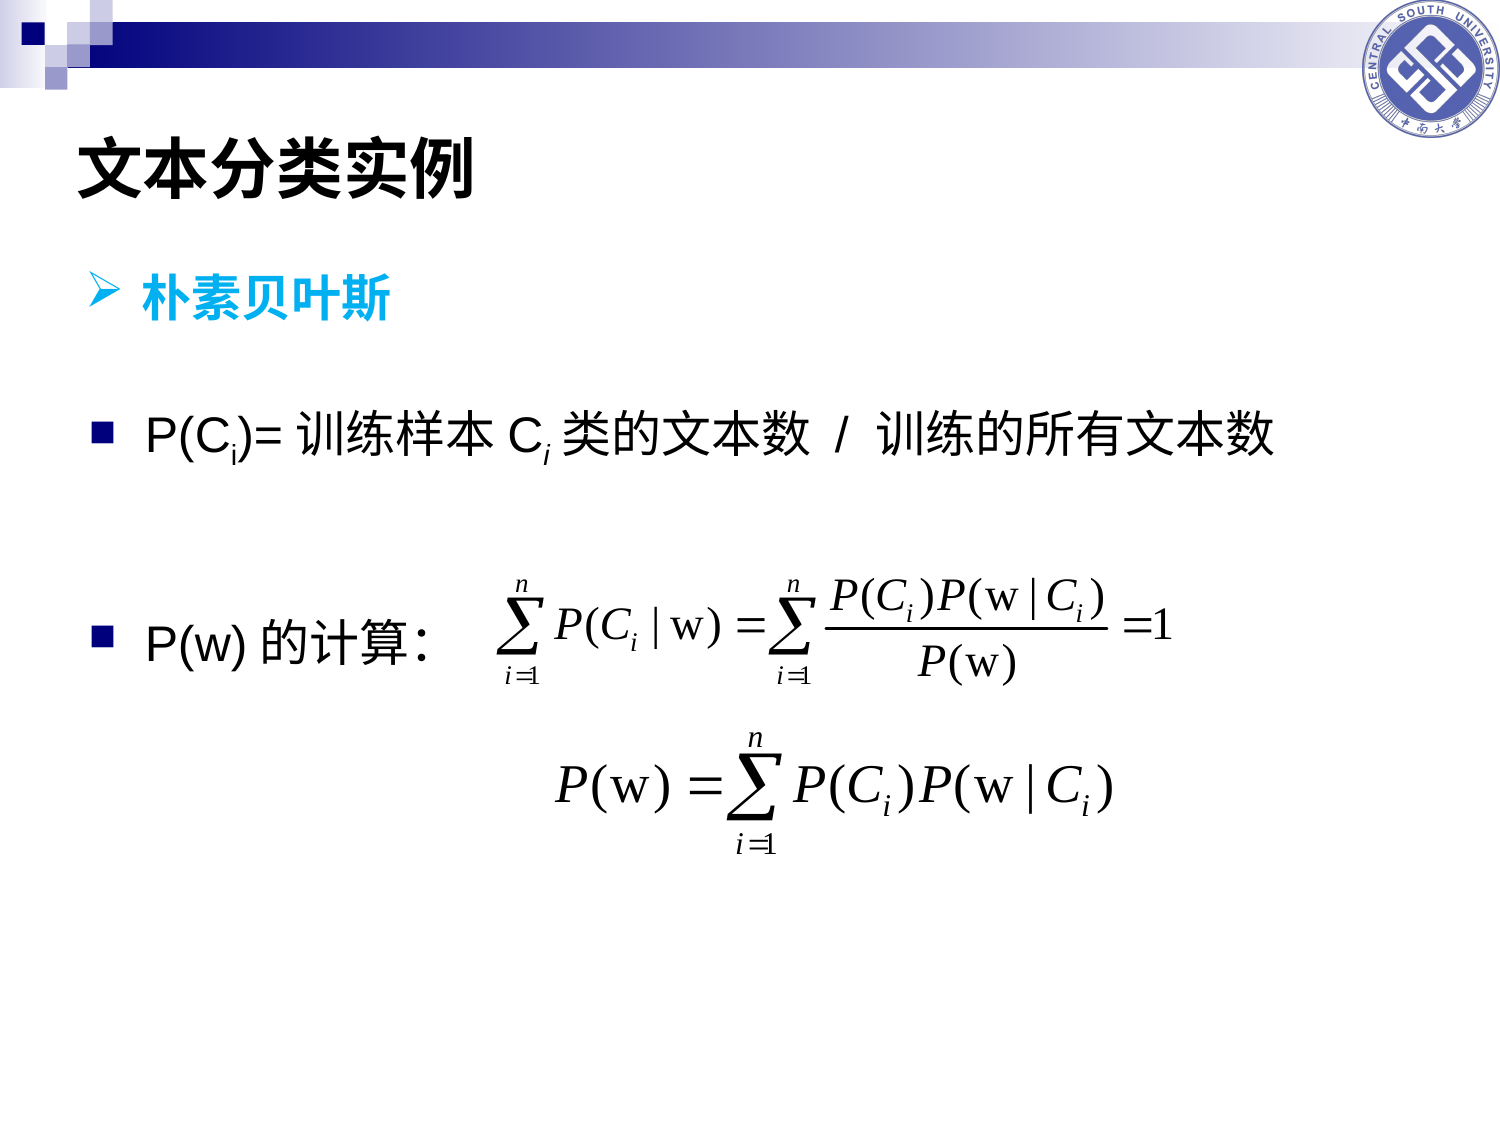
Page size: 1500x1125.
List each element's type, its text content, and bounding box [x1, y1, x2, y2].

text_box 文本分类实例 [61, 119, 1412, 232]
text_box 朴素贝叶斯 [70, 258, 407, 334]
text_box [545, 711, 1123, 867]
picture [1362, 0, 1500, 138]
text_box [490, 562, 1179, 695]
list P(Ci)=训练样本Ci类的文本数 / 训练的所有文本数 P(w)的计算： [73, 361, 1474, 1125]
